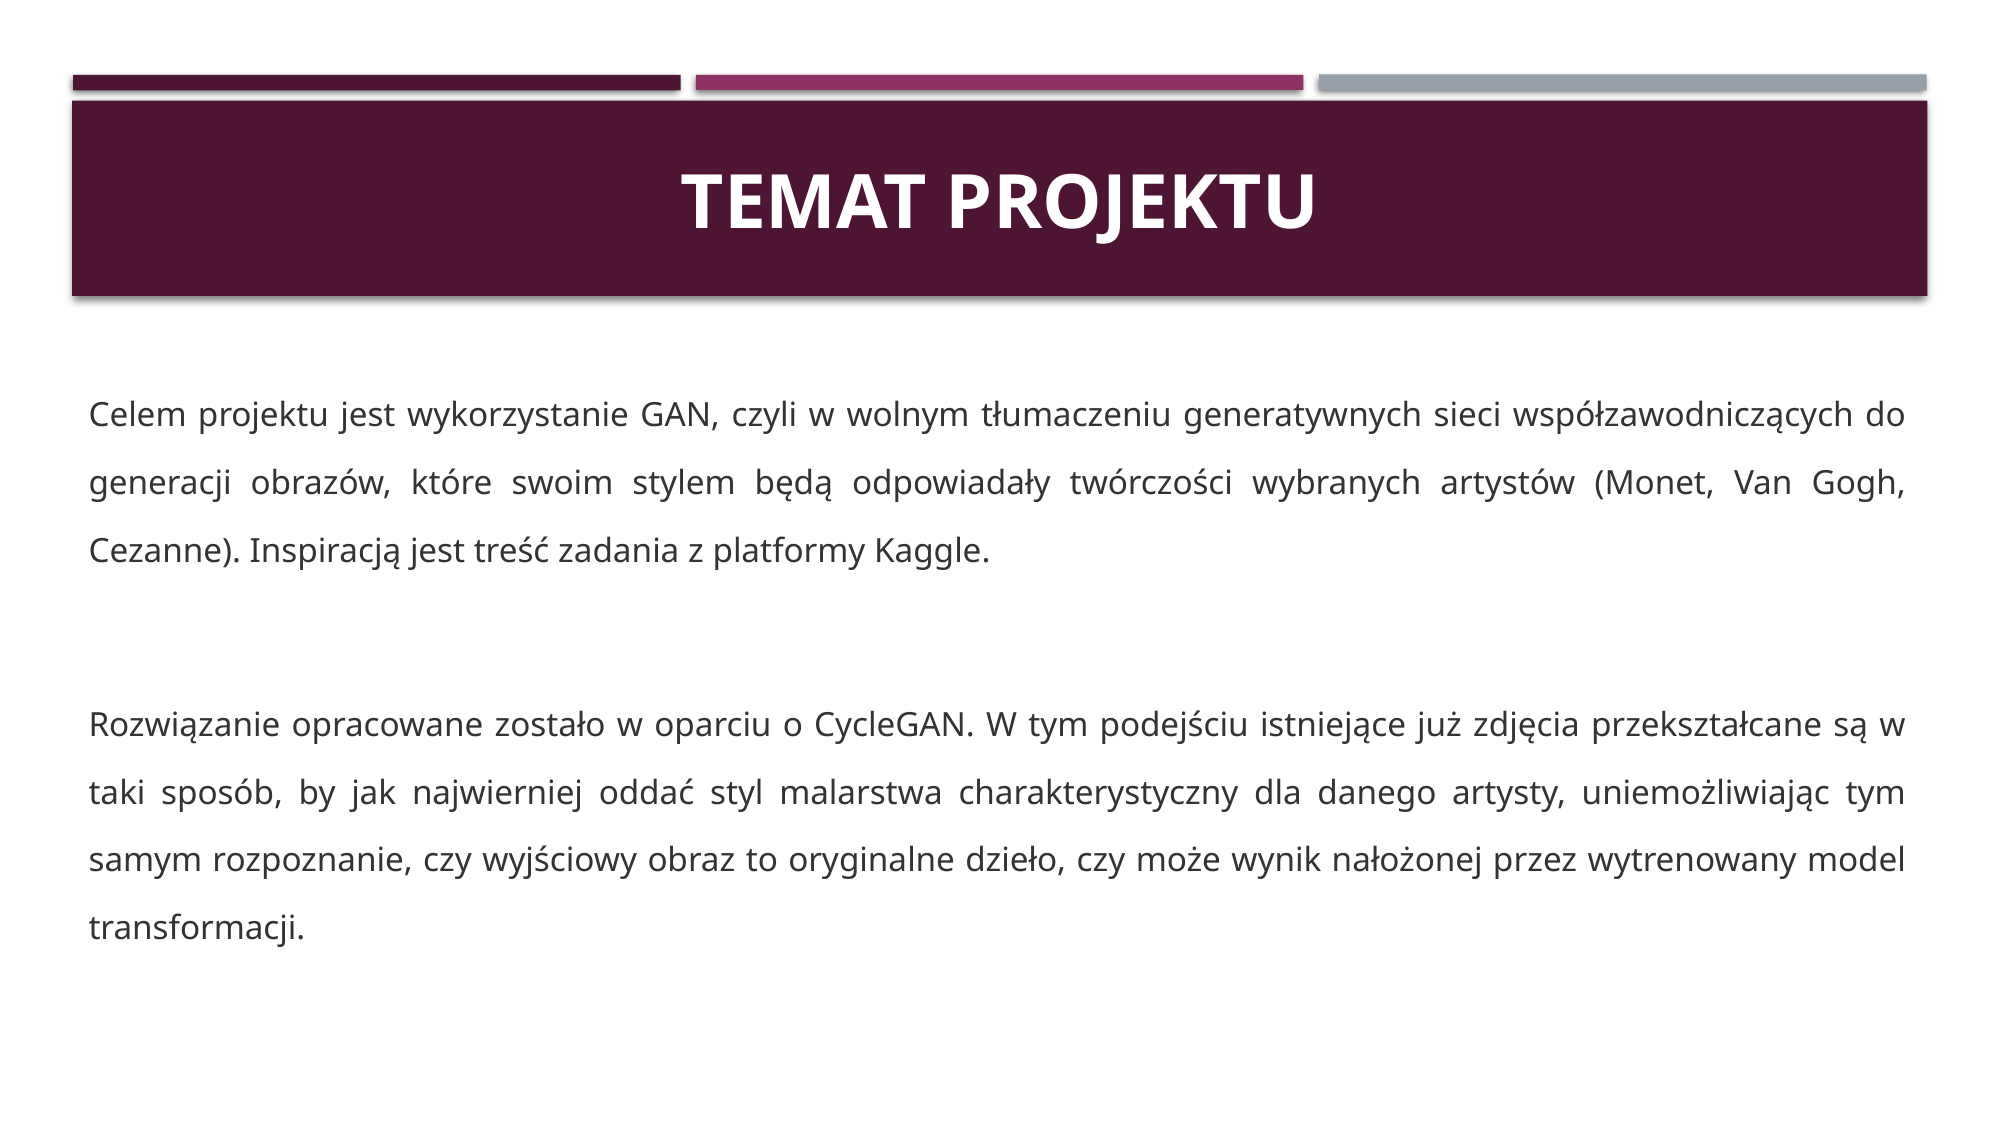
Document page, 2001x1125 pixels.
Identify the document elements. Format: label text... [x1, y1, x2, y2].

title Temat projektu [95, 115, 1905, 282]
list Celem projektu jest wykorzystanie GAN, czyli w wolnym tłumaczeniu generatywnych sieci współzawodniczących do generacji obrazów, które swoim stylem będą odpowiadały twórczości wybranych artystów (Monet, Van Gogh, Cezanne). Inspiracją jest treść zadania z platformy Kaggle. Rozwiązanie opracowane zostało w oparciu o CycleGAN. W tym podejściu istniejące już zdjęcia przekształcane są w taki sposób, by jak najwierniej oddać styl malarstwa charakterystyczny dla danego artysty, uniemożliwiając tym samym rozpoznanie, czy wyjściowy obraz to oryginalne dzieło, czy może wynik nałożonej przez wytrenowany model transformacji. [73, 357, 1924, 1046]
